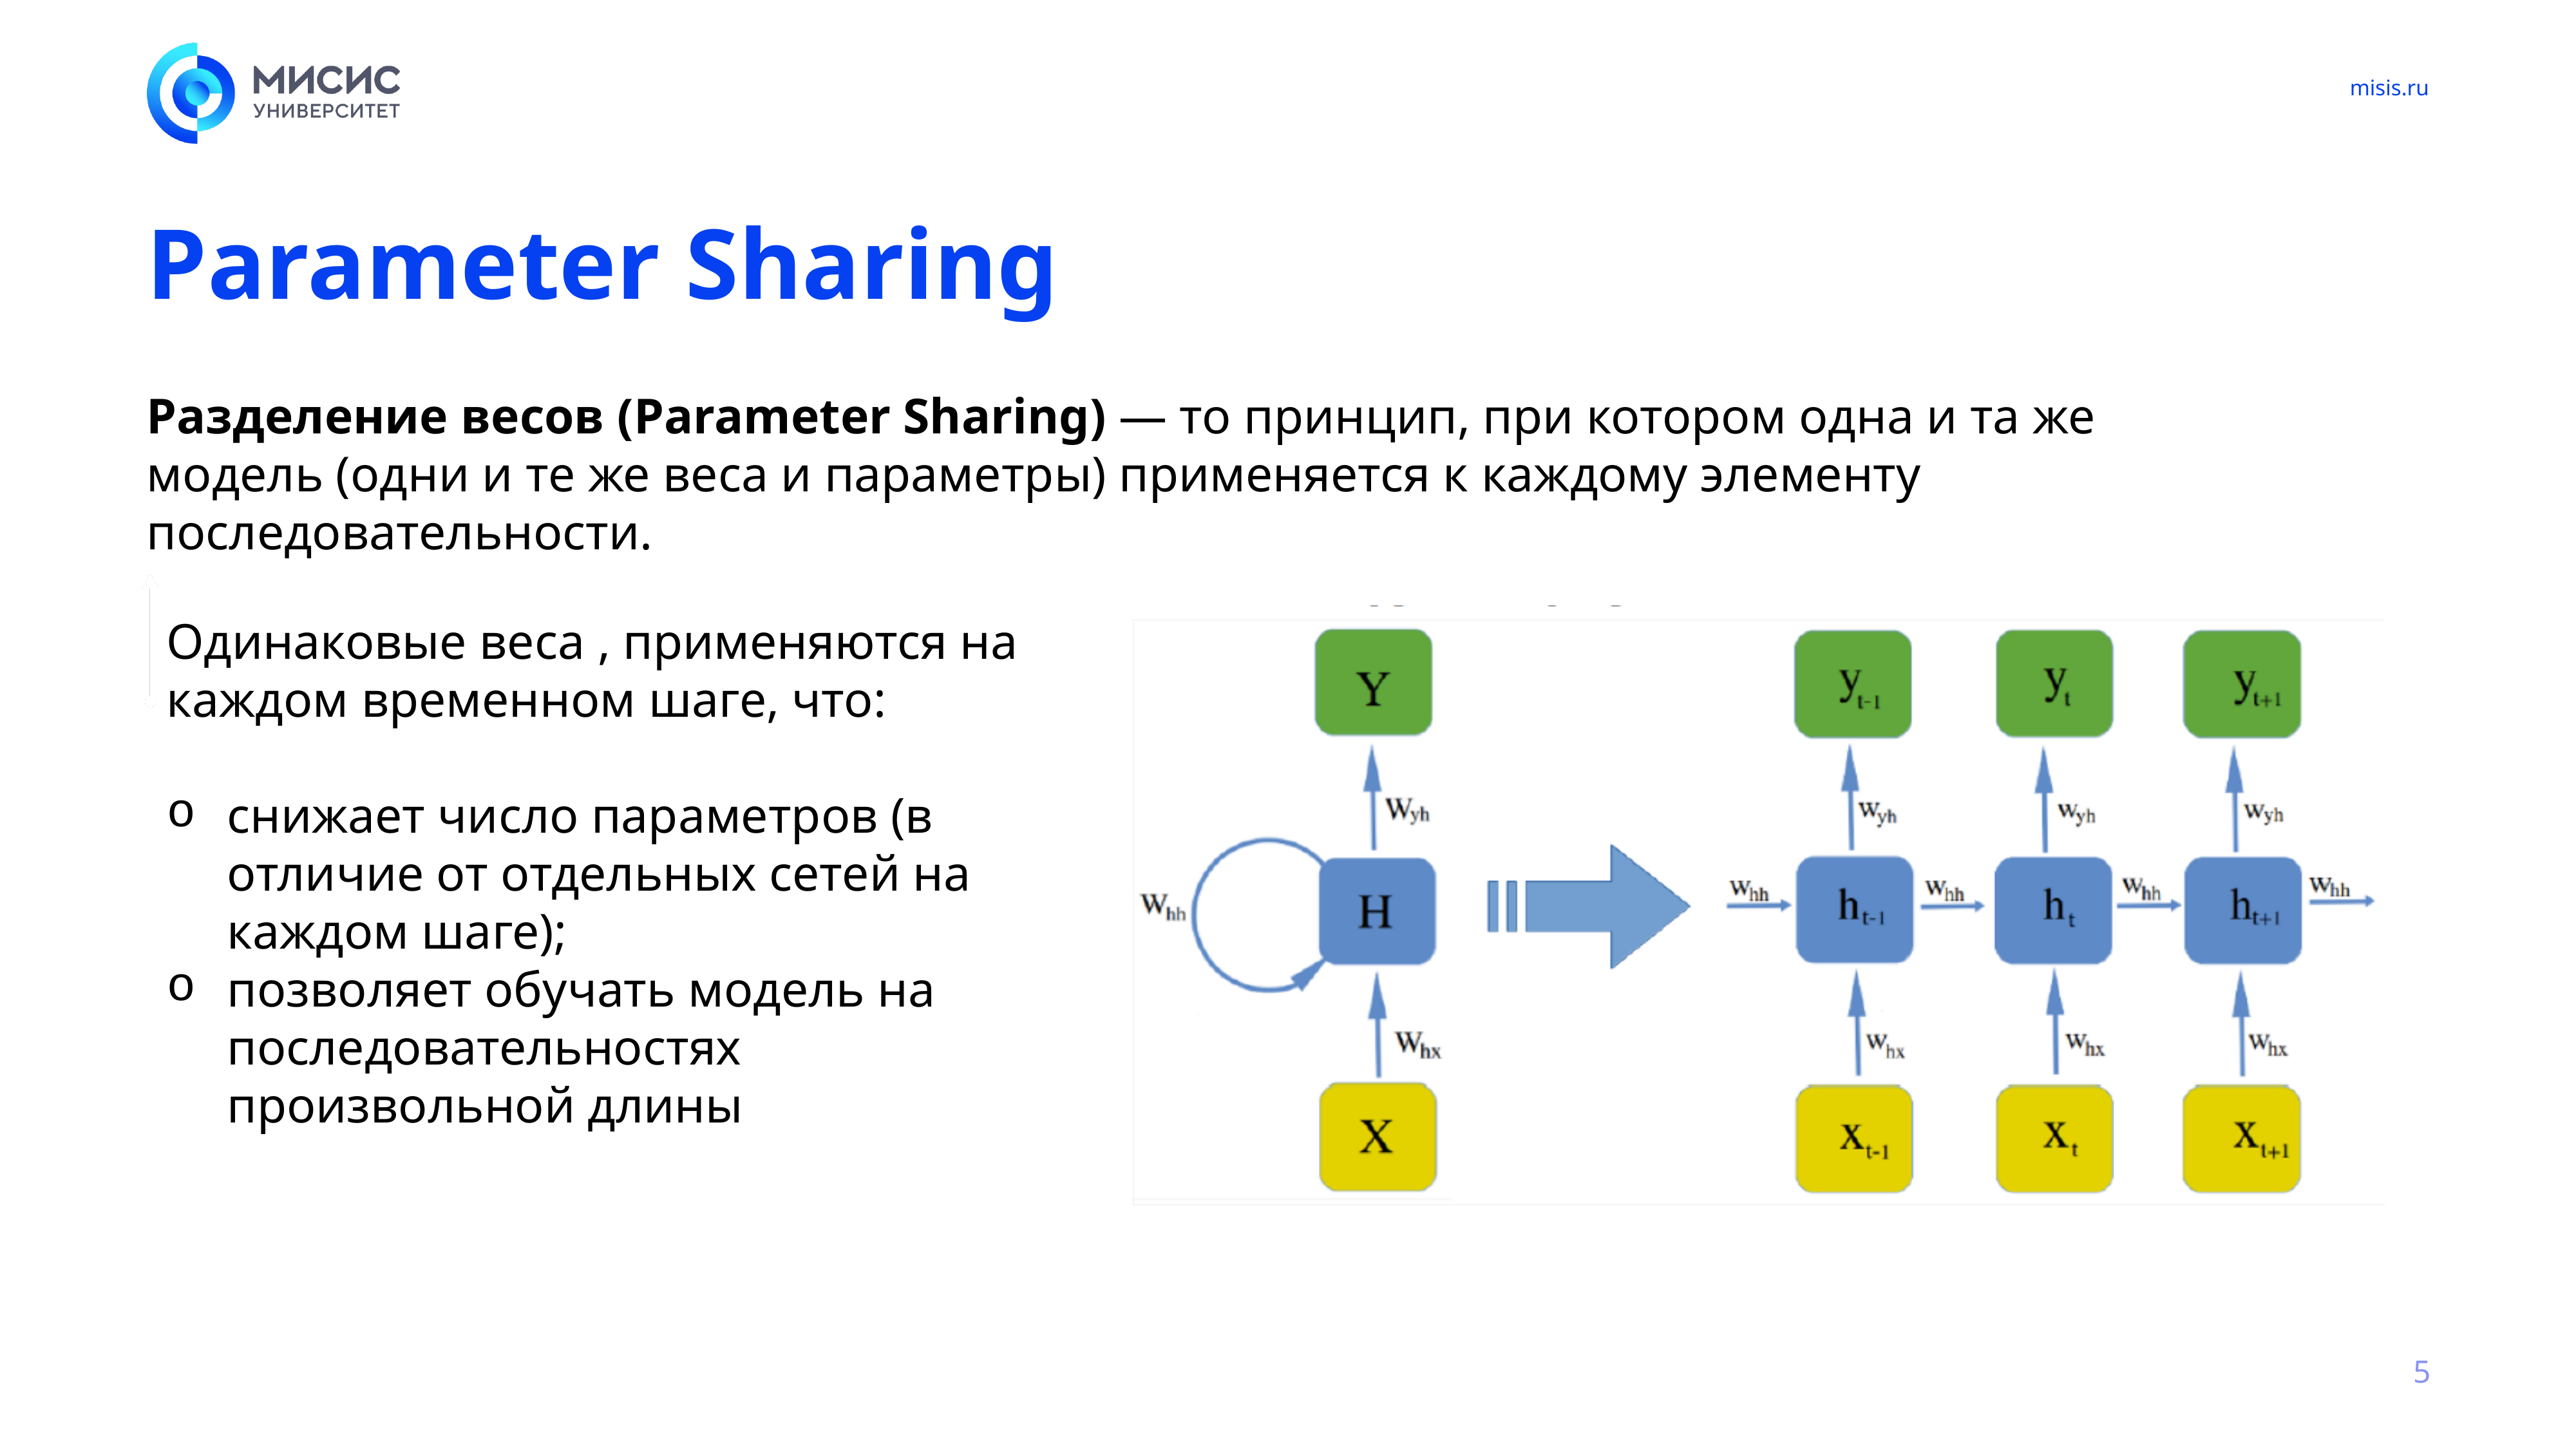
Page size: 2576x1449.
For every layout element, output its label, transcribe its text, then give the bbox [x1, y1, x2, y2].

slide_number 5 [2092, 1334, 2441, 1412]
text_box Разделение весов (Parameter Sharing) — то принцип, при котором одна и та же модель (одни и те же веса и параметры) применяется к каждому элементу последовательности. [137, 380, 2157, 564]
title Parameter Sharing [137, 223, 1649, 341]
picture [1060, 605, 2437, 1206]
picture [147, 42, 401, 144]
picture [141, 573, 158, 707]
